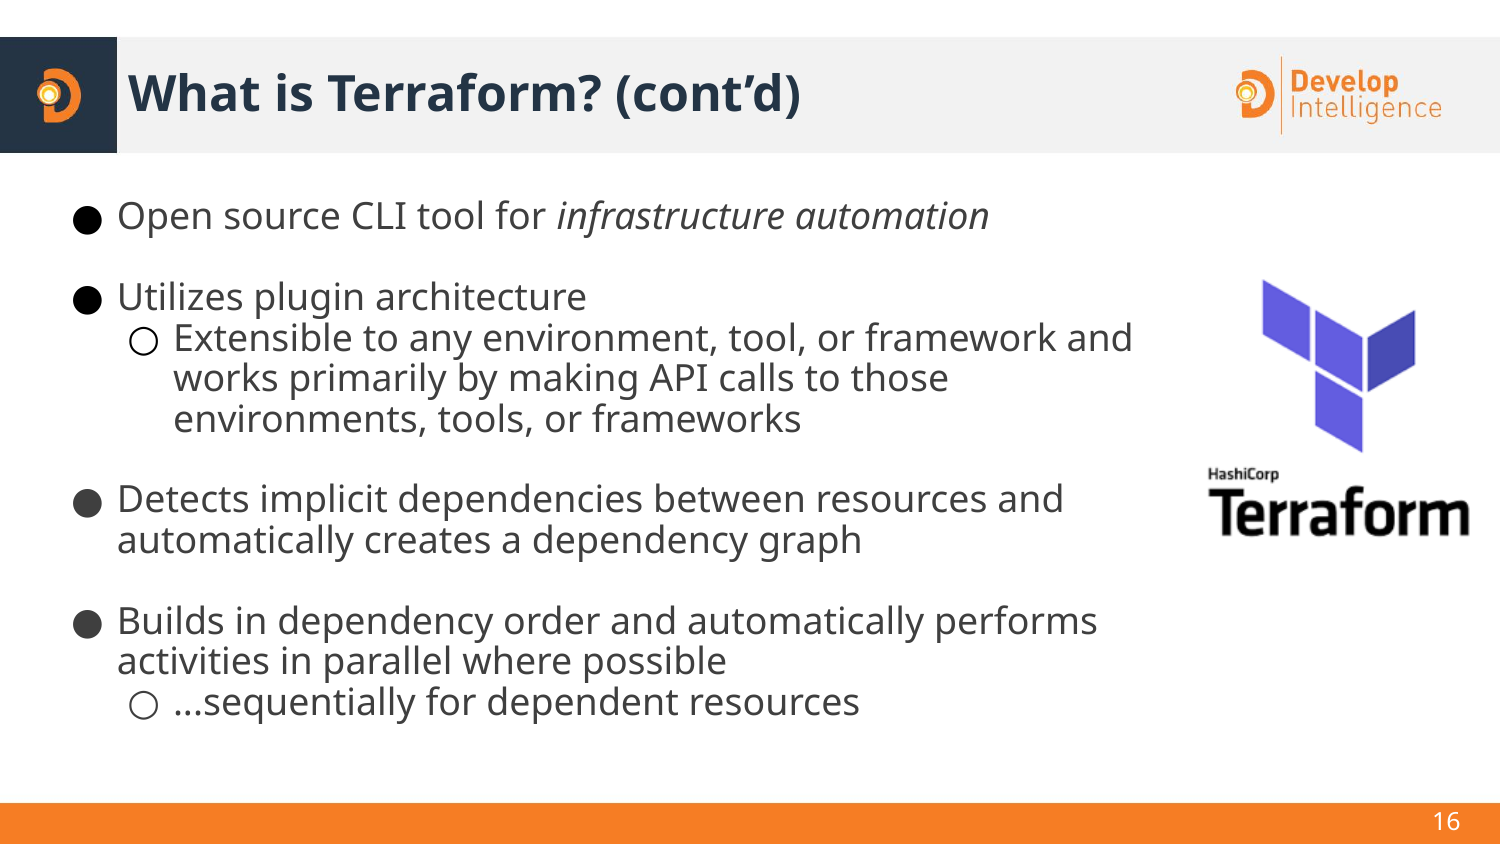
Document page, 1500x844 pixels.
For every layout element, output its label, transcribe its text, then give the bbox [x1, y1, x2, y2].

text_box Open source CLI tool for infrastructure automation Utilizes plugin architecture Extensible to any environment, tool, or framework and works primarily by making API calls to those environments, tools, or frameworks Detects implicit dependencies between resources and automatically creates a dependency graph Builds in dependency order and automatically performs activities in parallel where possible ...sequentially for dependent resources [49, 186, 1182, 764]
picture [0, 0, 1500, 844]
title What is Terraform? (cont’d) [117, 39, 1499, 152]
slide_number <number> [1395, 804, 1498, 841]
